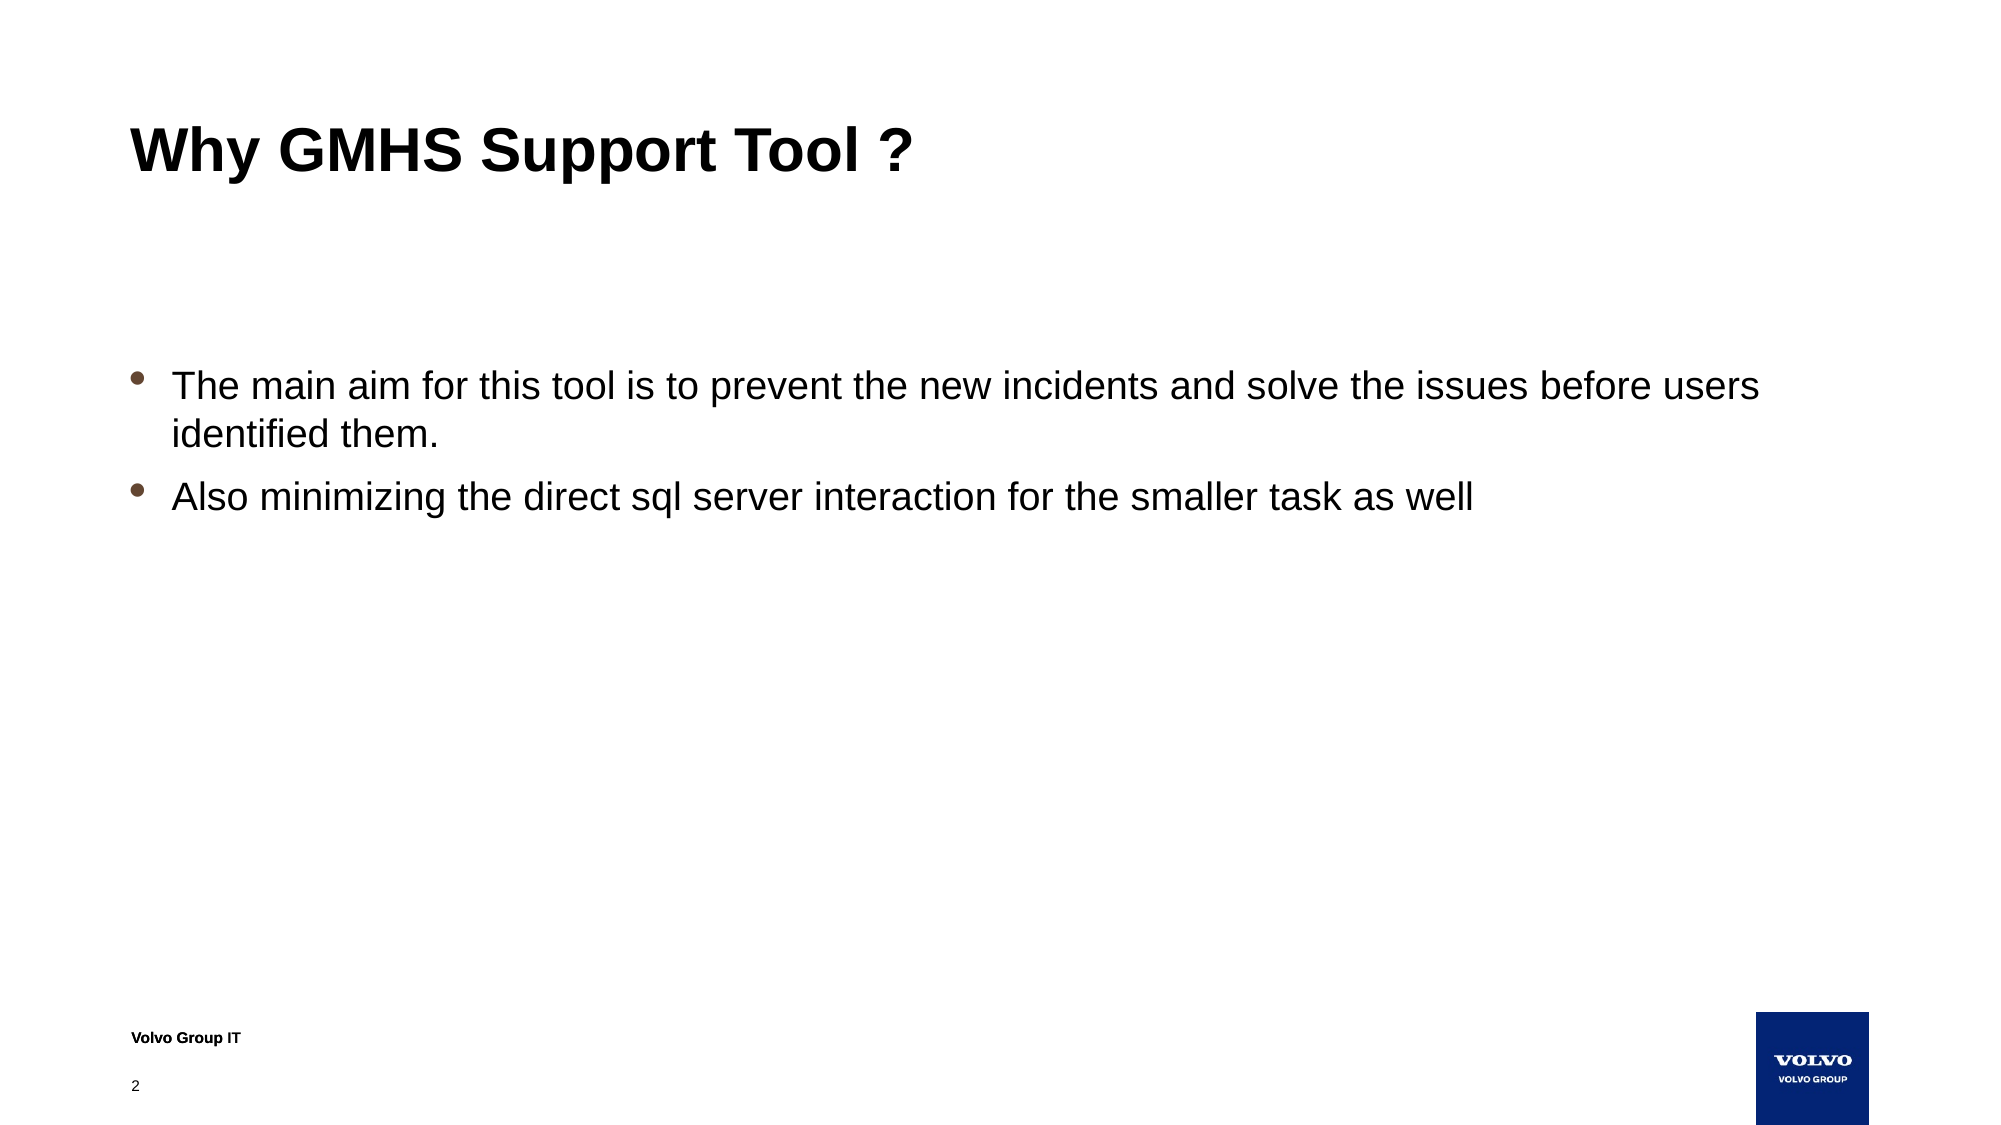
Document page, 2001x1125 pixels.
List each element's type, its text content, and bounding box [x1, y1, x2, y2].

slide_number 2 [131, 1067, 221, 1102]
list The main aim for this tool is to prevent the new incidents and solve the issues before users identified them. Also minimizing the direct sql server interaction for the smaller task as well [115, 288, 1869, 680]
picture [1756, 1012, 1869, 1125]
title Why GMHS Support Tool ? [115, 101, 1869, 288]
